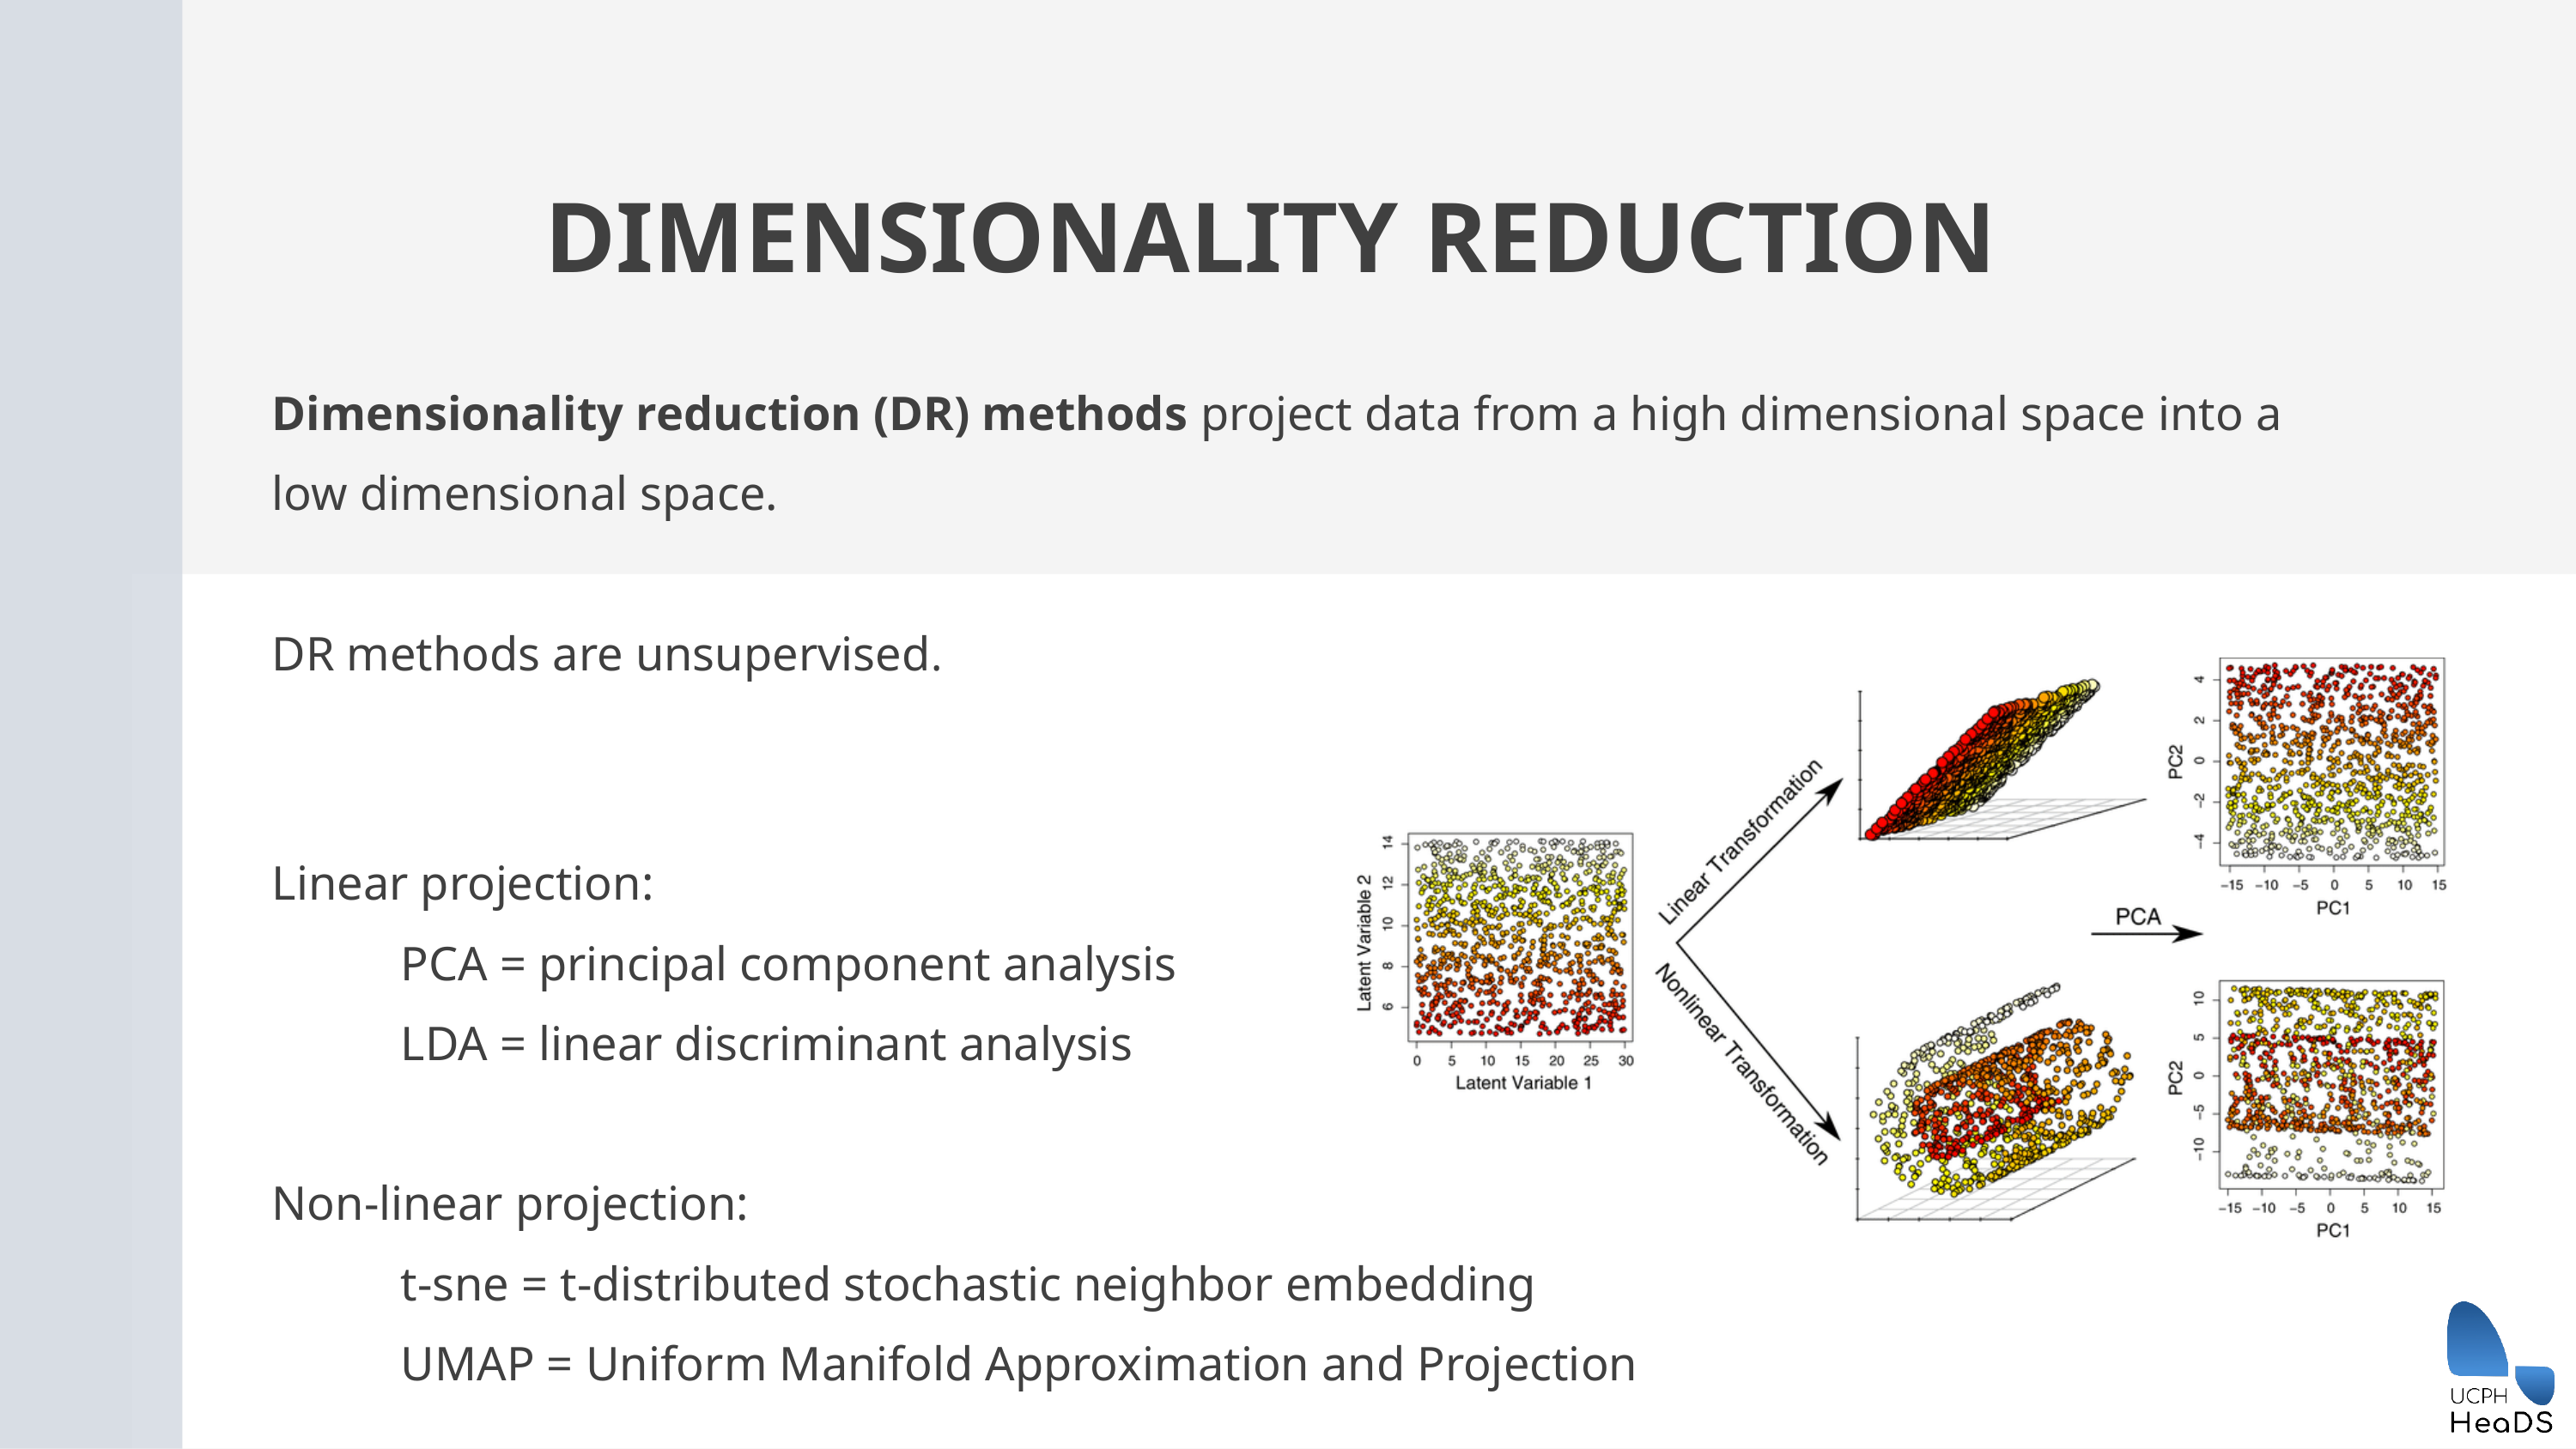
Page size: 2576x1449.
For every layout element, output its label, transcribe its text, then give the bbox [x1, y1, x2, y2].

text_box [183, 573, 2576, 1449]
text_box Dimensionality reduction (DR) methods project data from a high dimensional space into a low dimensional space. DR methods are unsupervised. [271, 359, 2297, 680]
picture [1356, 658, 2448, 1241]
picture [2446, 1301, 2555, 1433]
text_box DIMENSIONALITY REDUCTION [544, 152, 2088, 292]
text_box [0, 0, 183, 1449]
text_box Linear projection: PCA = principal component analysis LDA = linear discriminant analysis Non-linear projection: t-sne = t-distributed stochastic neighbor embedding UMAP = Uniform Manifold Approximation and Projection [271, 829, 1836, 1391]
